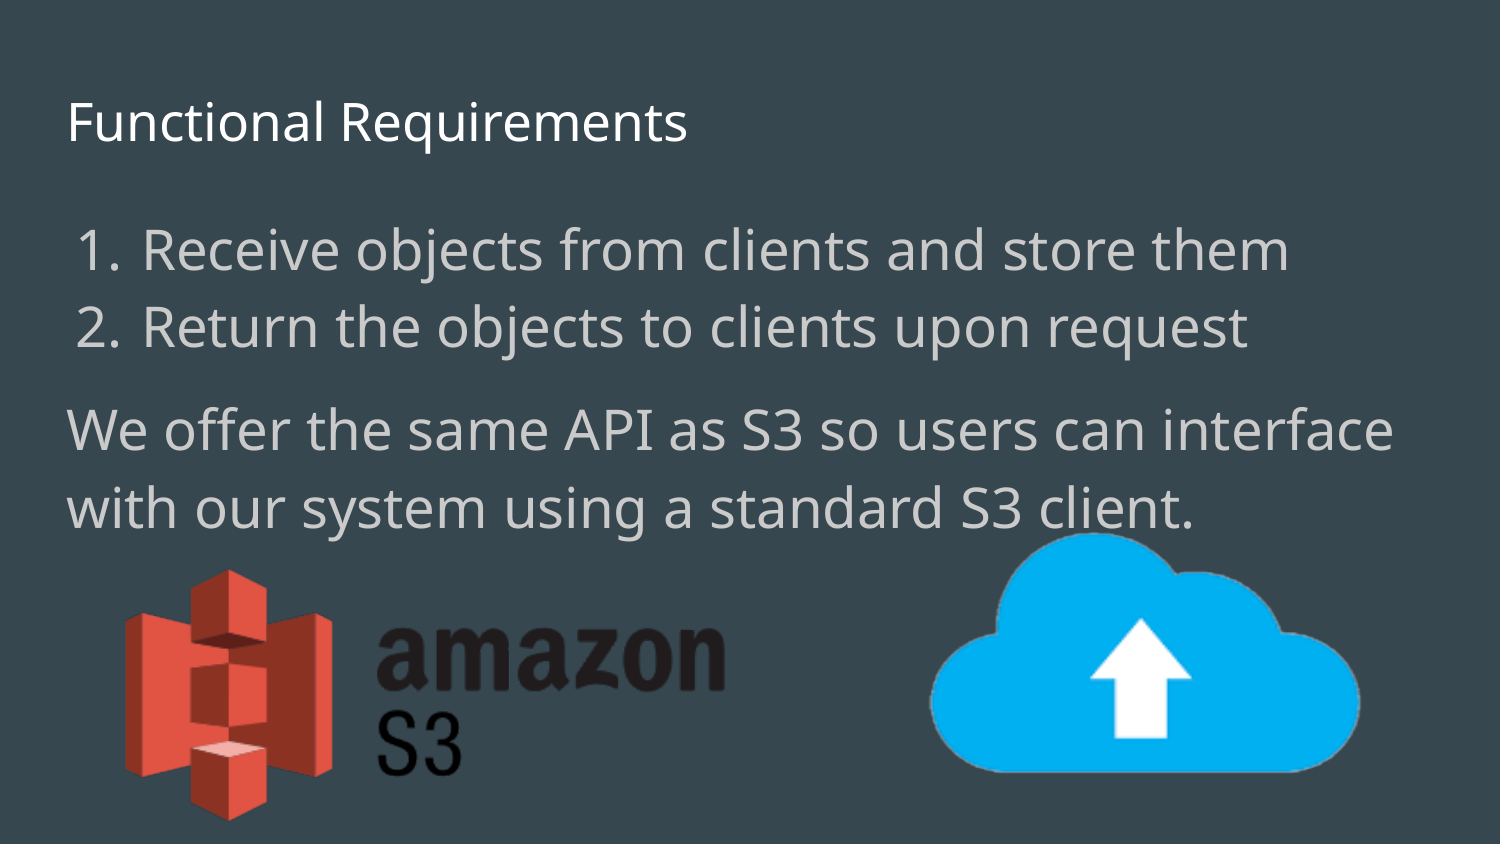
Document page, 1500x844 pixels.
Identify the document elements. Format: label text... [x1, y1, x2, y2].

list Receive objects from clients and store them Return the objects to clients upon request We offer the same API as S3 so users can interface with our system using a standard S3 client. [51, 189, 1449, 563]
picture [73, 550, 762, 842]
title Functional Requirements [51, 72, 1449, 167]
picture [829, 422, 1478, 844]
